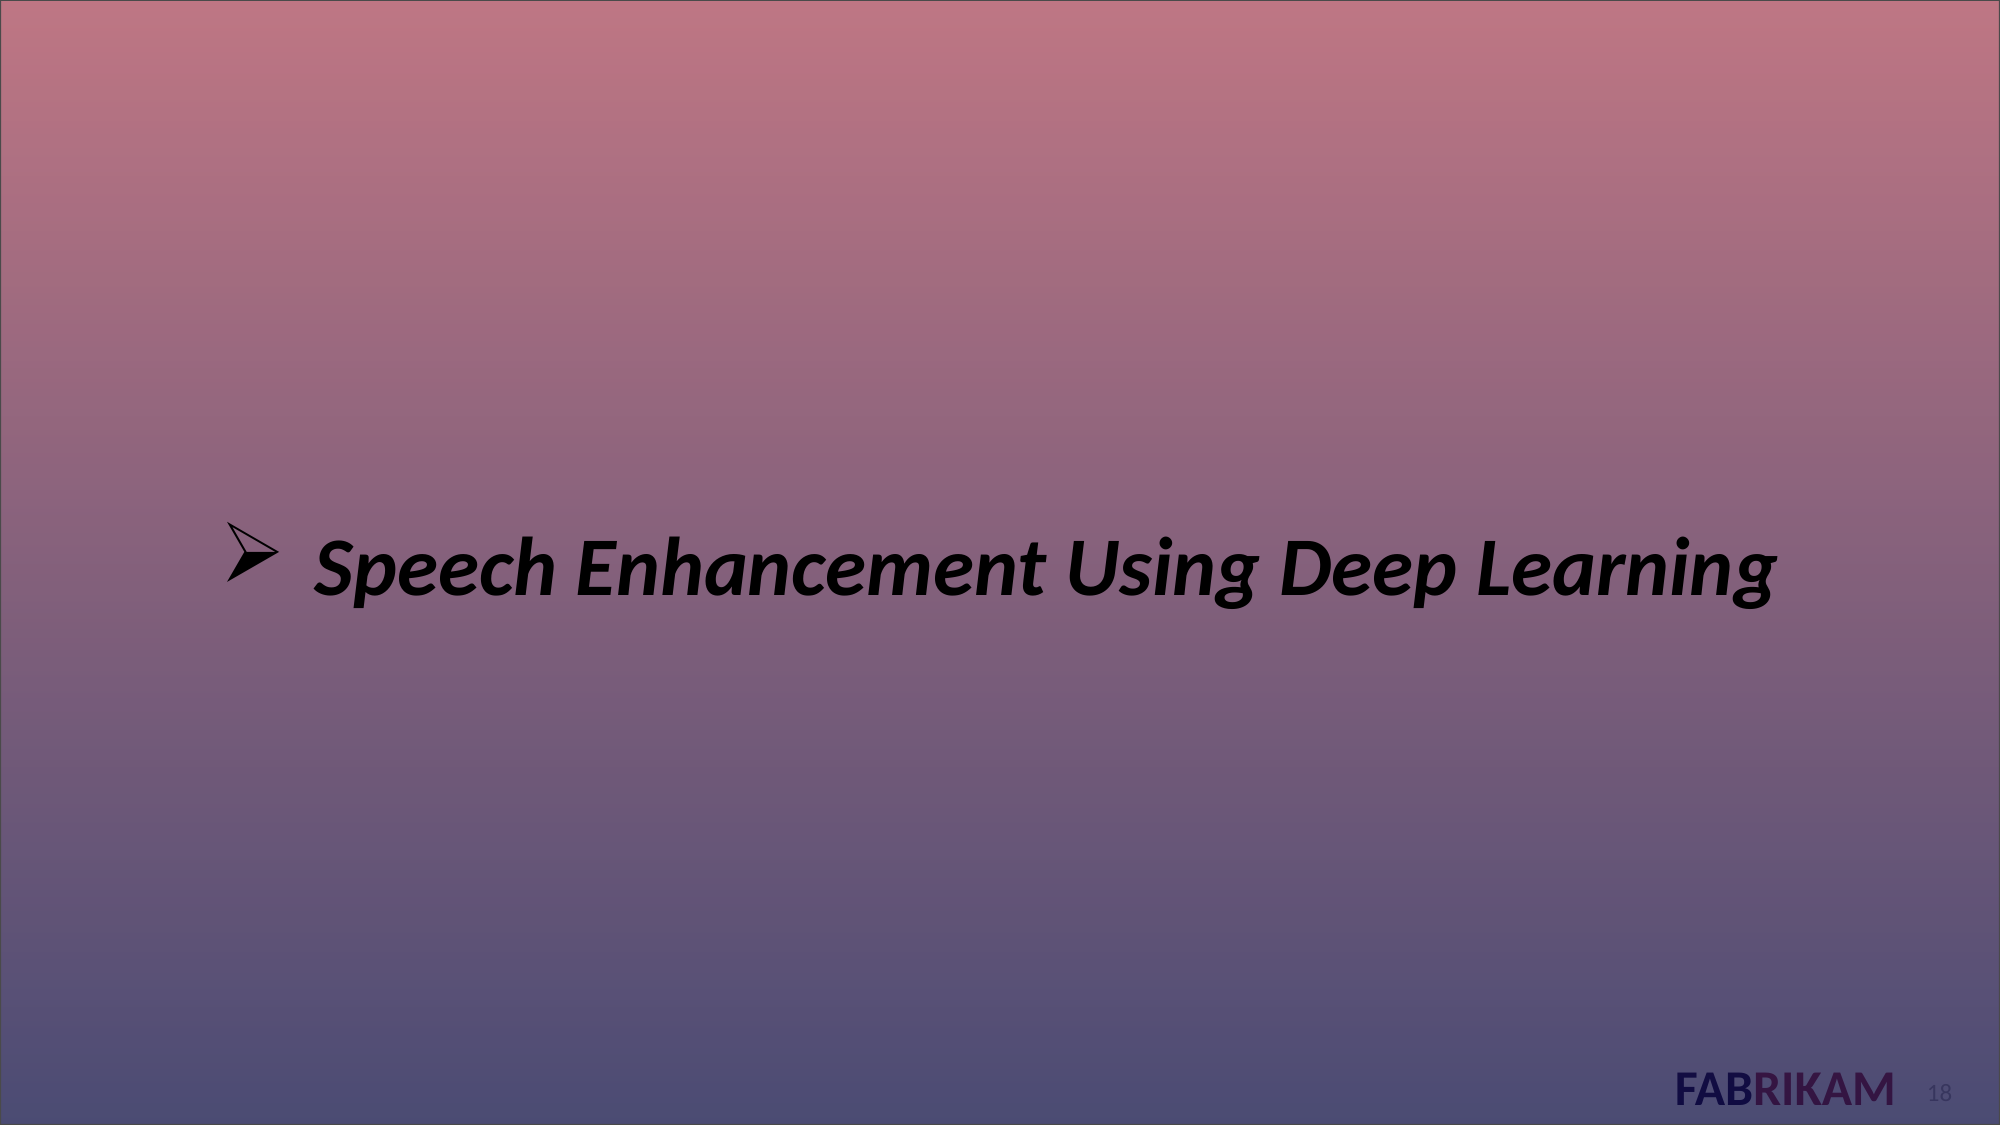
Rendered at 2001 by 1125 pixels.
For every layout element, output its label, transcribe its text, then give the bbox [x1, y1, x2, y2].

text_box Speech Enhancement Using Deep Learning [0, 0, 2000, 1125]
